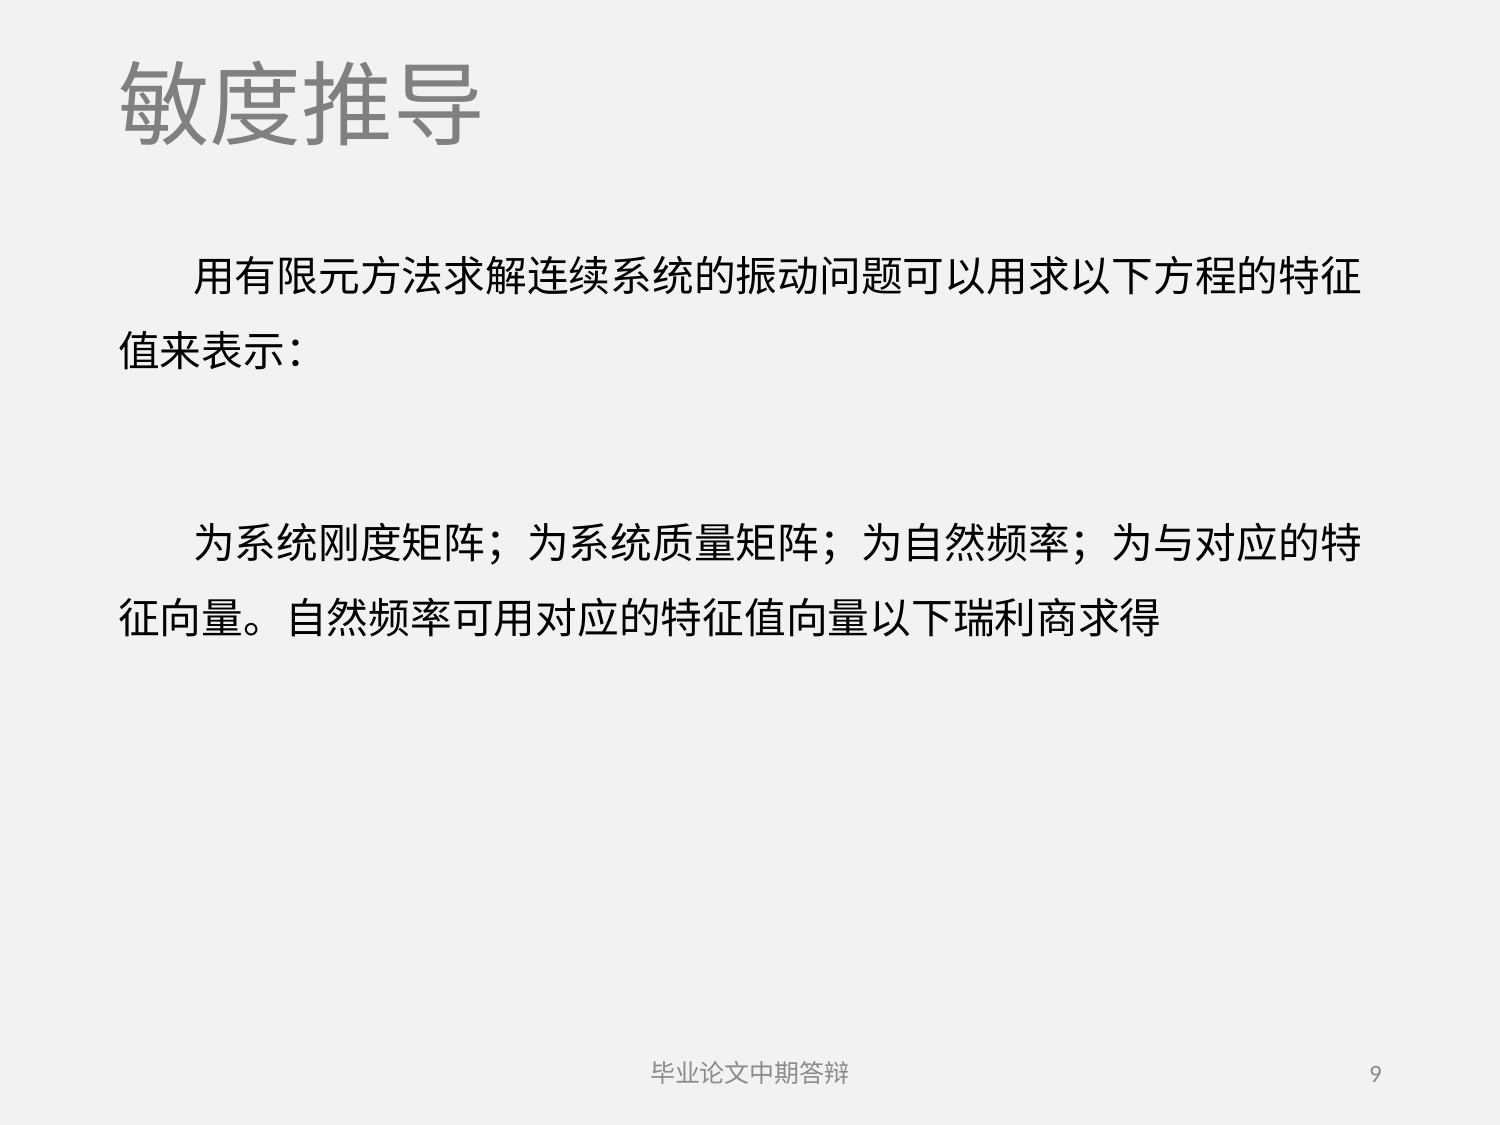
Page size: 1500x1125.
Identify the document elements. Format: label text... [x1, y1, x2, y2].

footer 毕业论文中期答辩 [496, 1042, 1004, 1103]
slide_number 9 [1059, 1042, 1397, 1103]
title 敏度推导 [103, 0, 1397, 218]
